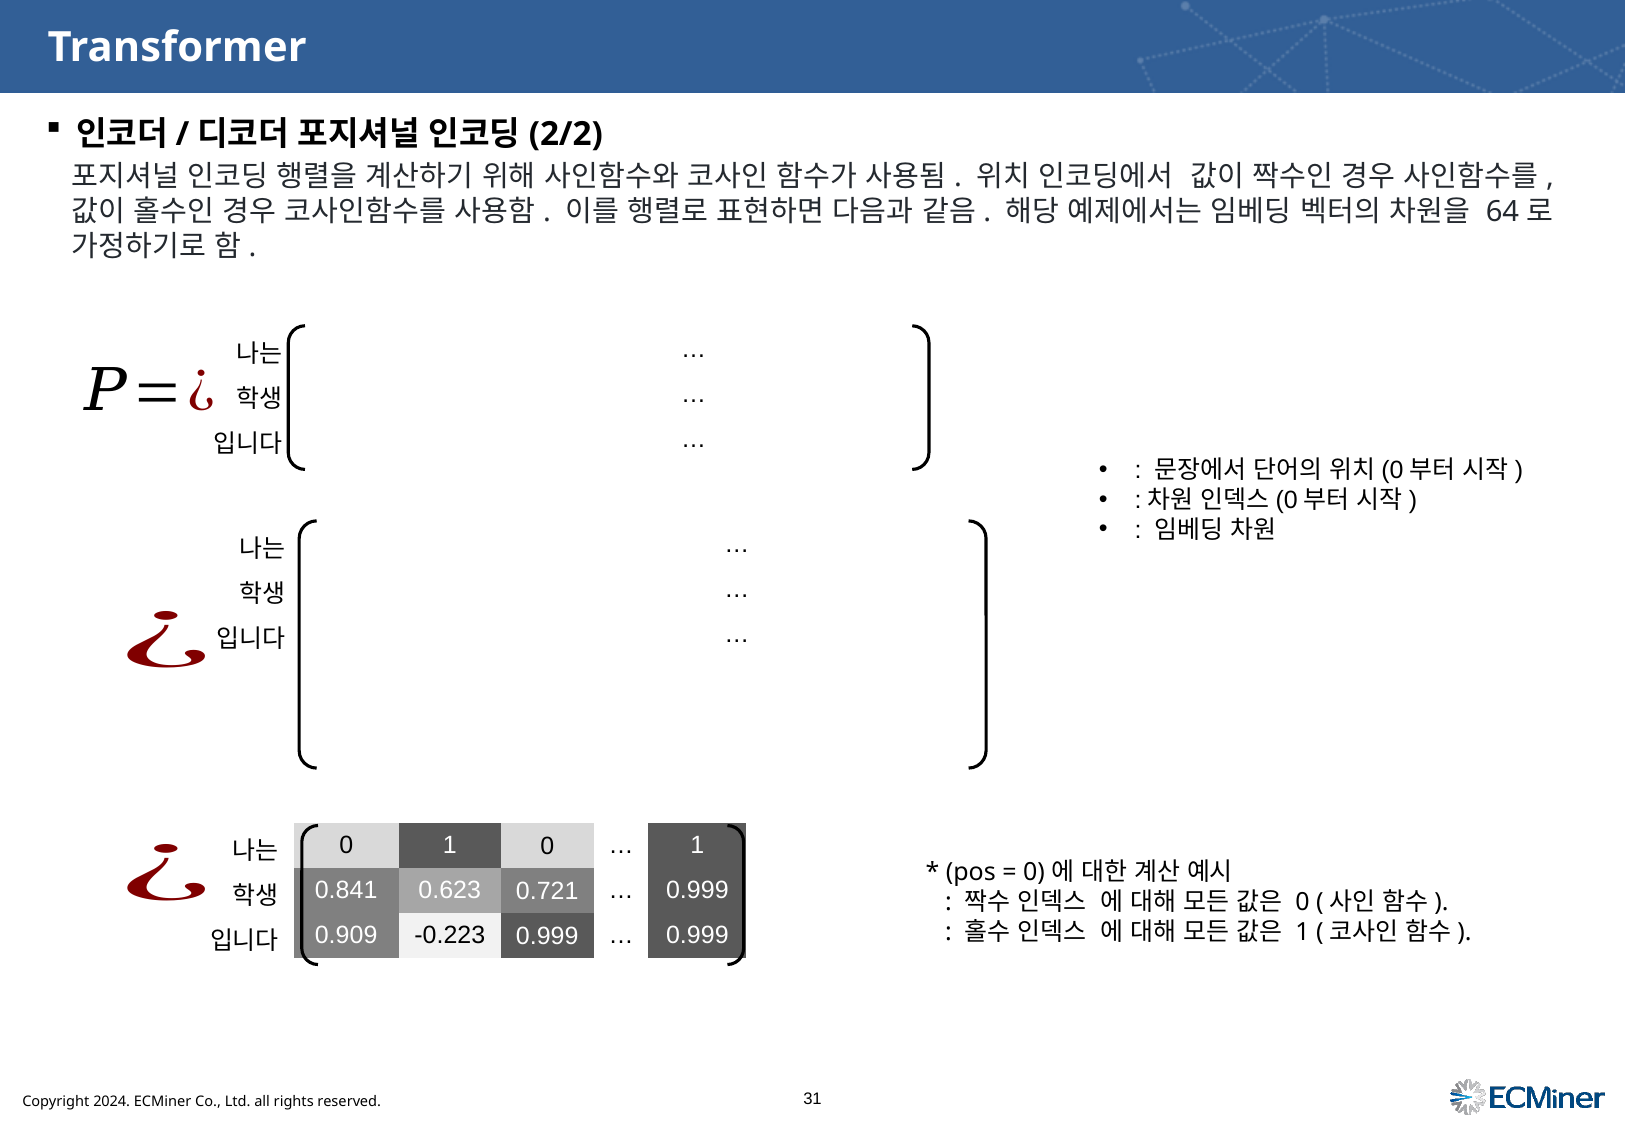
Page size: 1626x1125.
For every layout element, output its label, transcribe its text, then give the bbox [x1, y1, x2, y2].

text_box [287, 324, 930, 471]
picture [1450, 1079, 1605, 1115]
list 인코더/디코더 포지셔널 인코딩(2/2) [34, 93, 1581, 160]
text_box [298, 520, 987, 769]
title Transformer [32, 12, 1435, 79]
text_box [301, 824, 745, 966]
picture [0, 0, 1625, 93]
